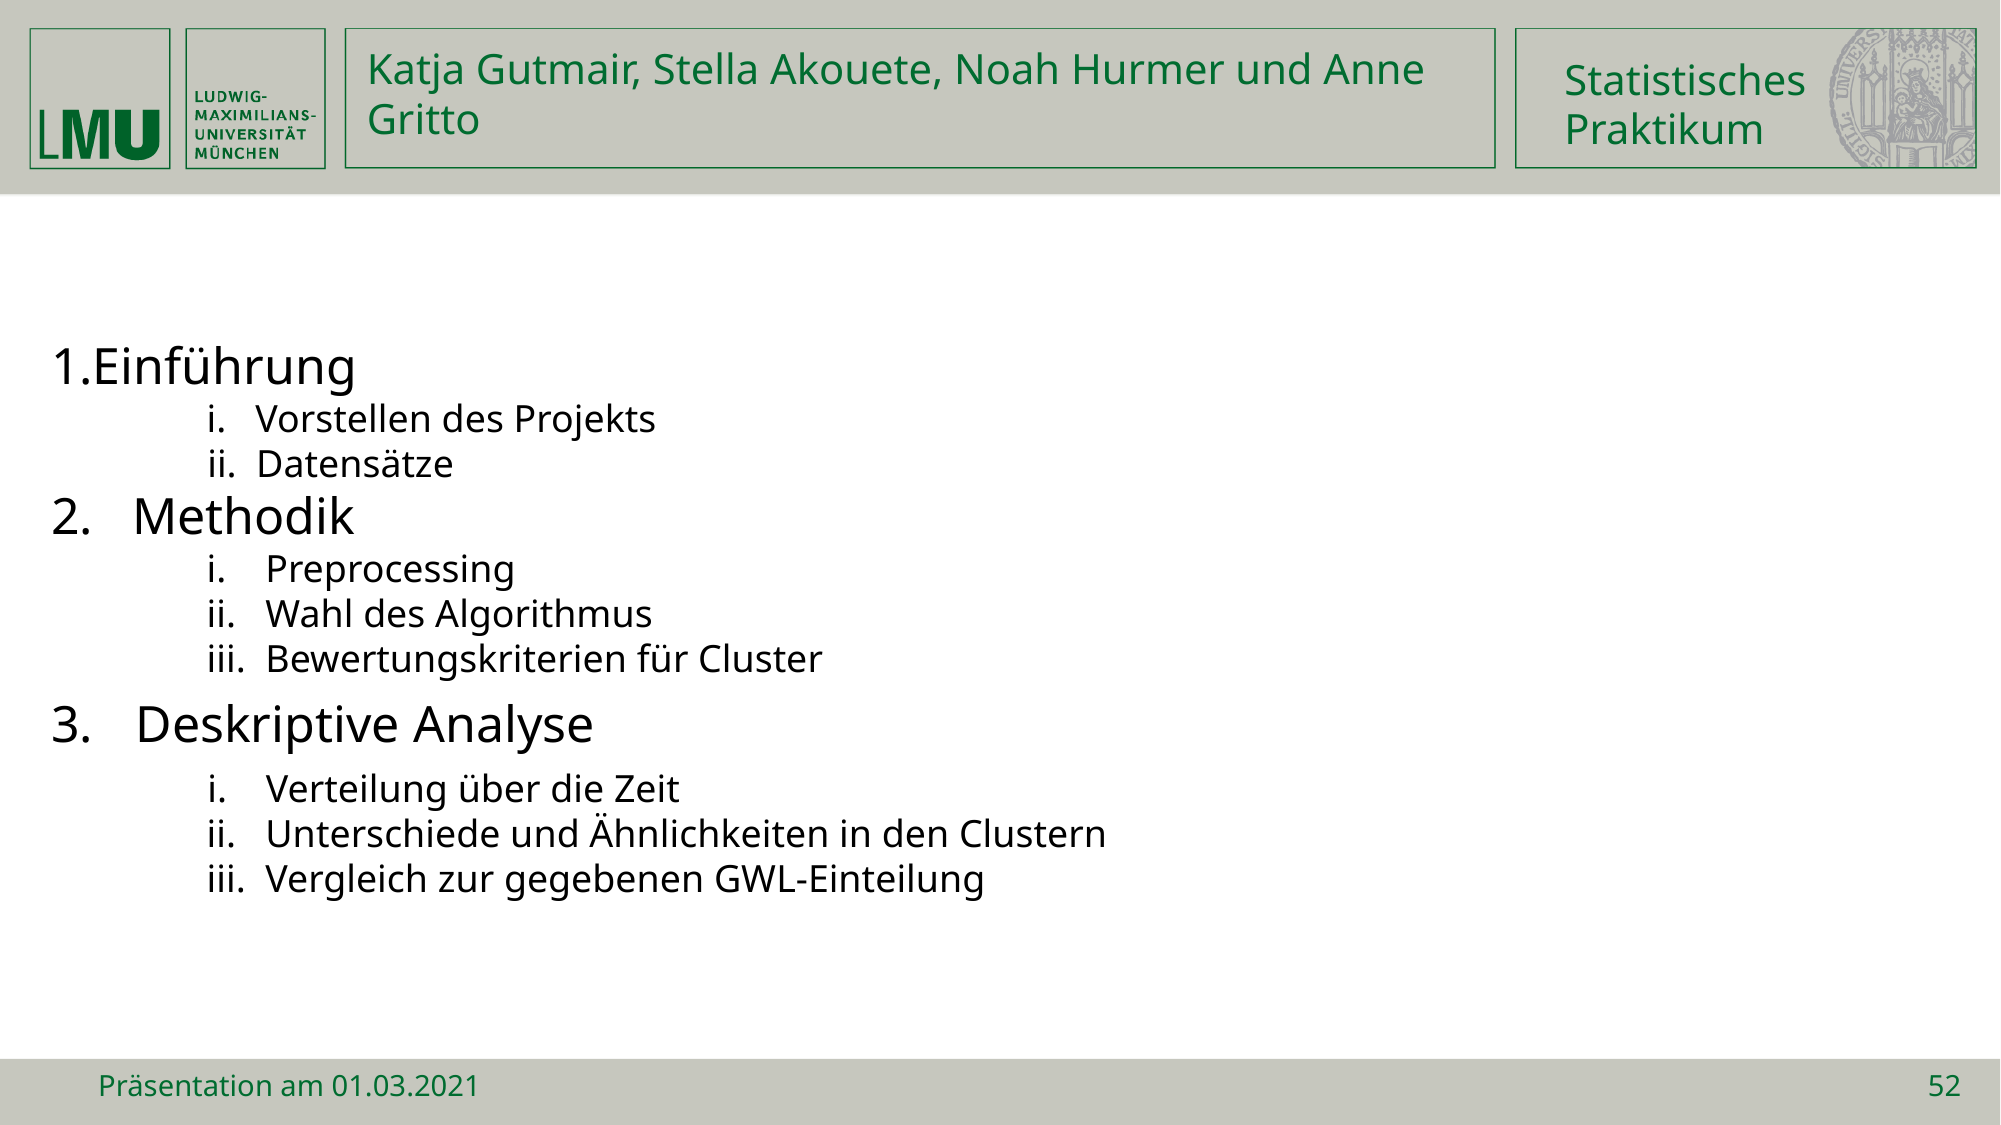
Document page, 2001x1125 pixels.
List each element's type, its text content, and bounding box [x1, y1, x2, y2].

text_box Einführung i. Vorstellen des Projekts ii. Datensätze 2. Methodik i. Preprocessing ii. Wahl des Algorithmus iii. Bewertungskriterien für Cluster Deskriptive Analyse i. Verteilung über die Zeit ii. Unterschiede und Ähnlichkeiten in den Clustern iii. Vergleich zur gegebenen GWL-Einteilung [36, 327, 1932, 1108]
text_box 52 [1932, 1059, 1977, 1108]
text_box Statistisches Praktikum [1549, 46, 1833, 161]
text_box [1525, 30, 1821, 161]
text_box Katja Gutmair, Stella Akouete, Noah Hurmer und Anne Gritto [352, 74, 1463, 150]
picture [0, 0, 2001, 1125]
